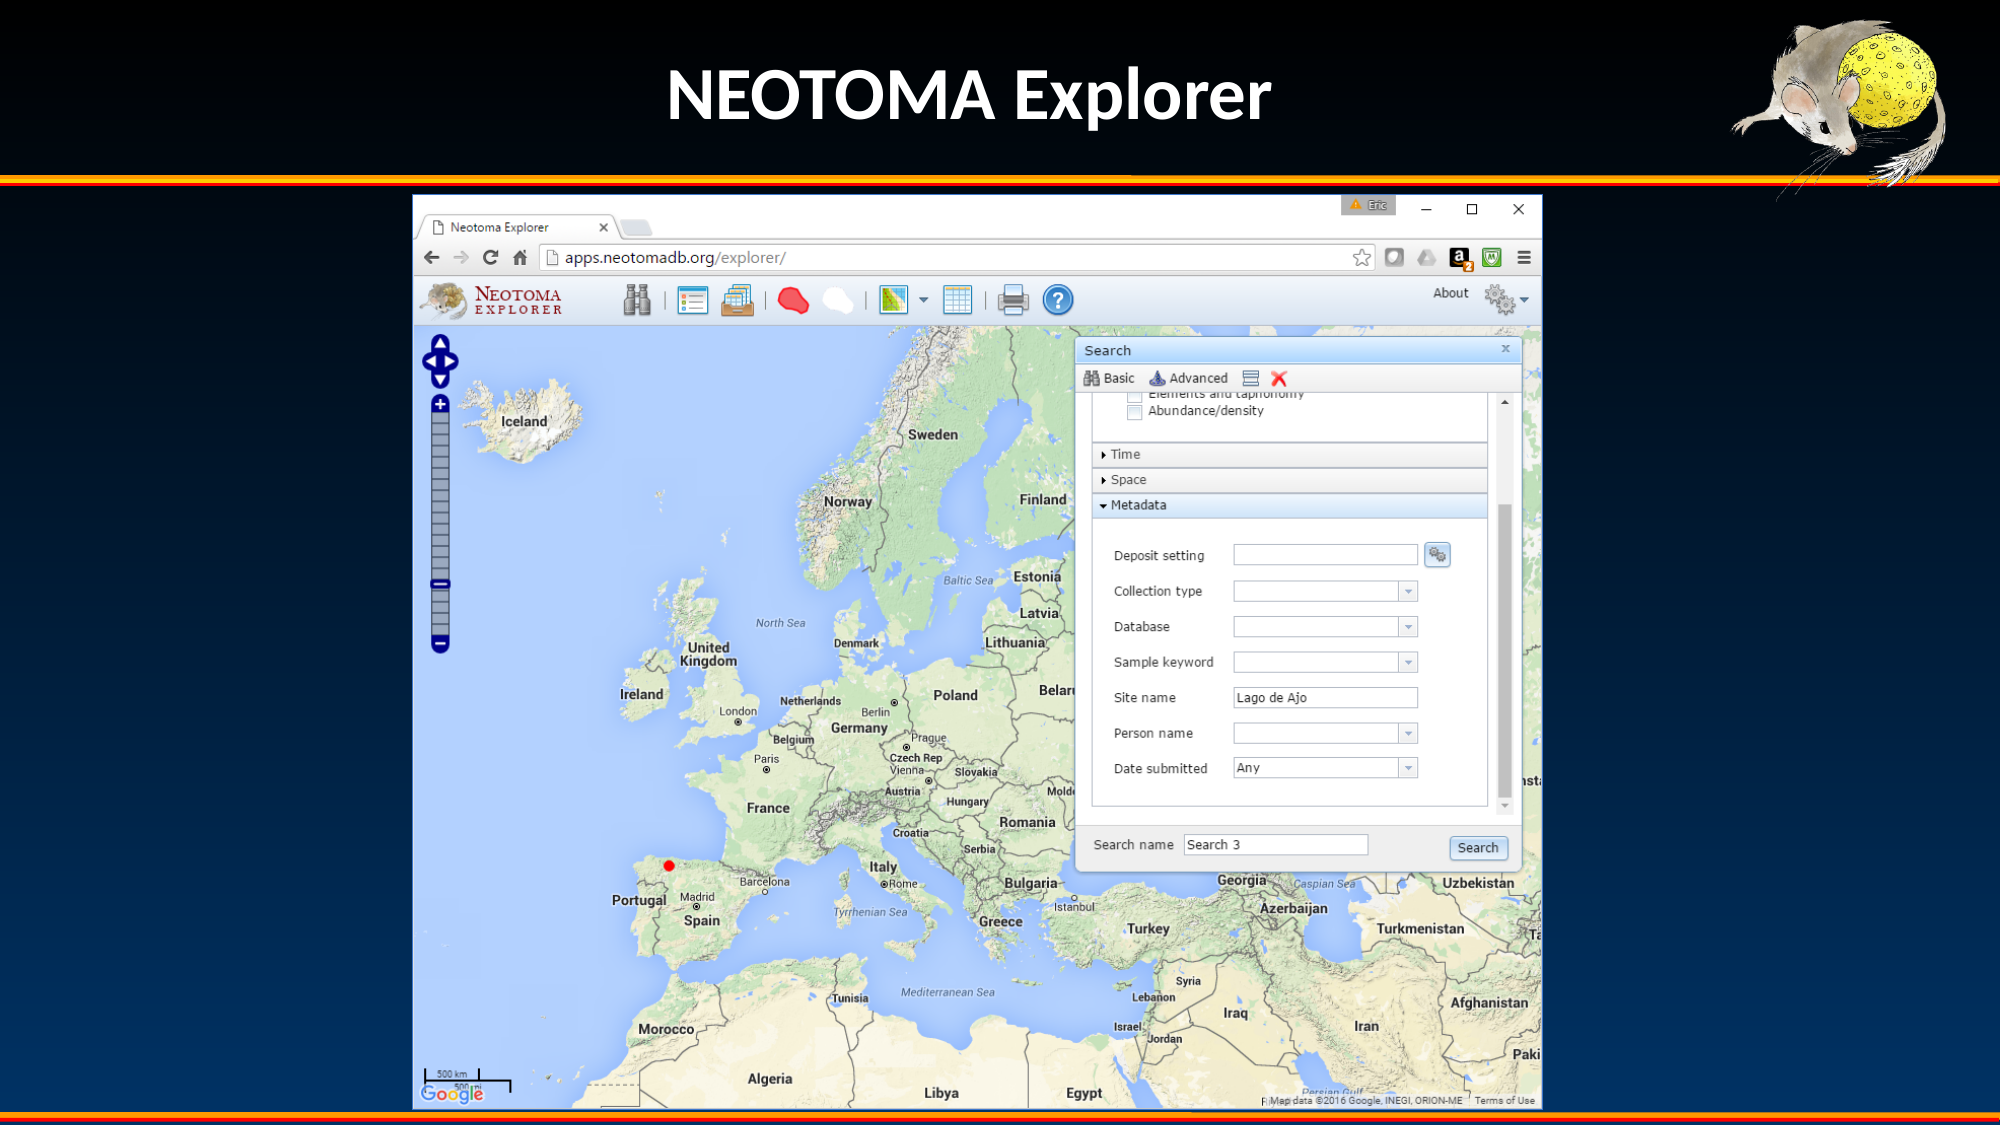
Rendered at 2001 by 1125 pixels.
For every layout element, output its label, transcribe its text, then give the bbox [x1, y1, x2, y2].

picture [1698, 0, 2000, 224]
picture [412, 194, 1543, 1111]
text_box NEOTOMA Explorer [651, 37, 1289, 142]
